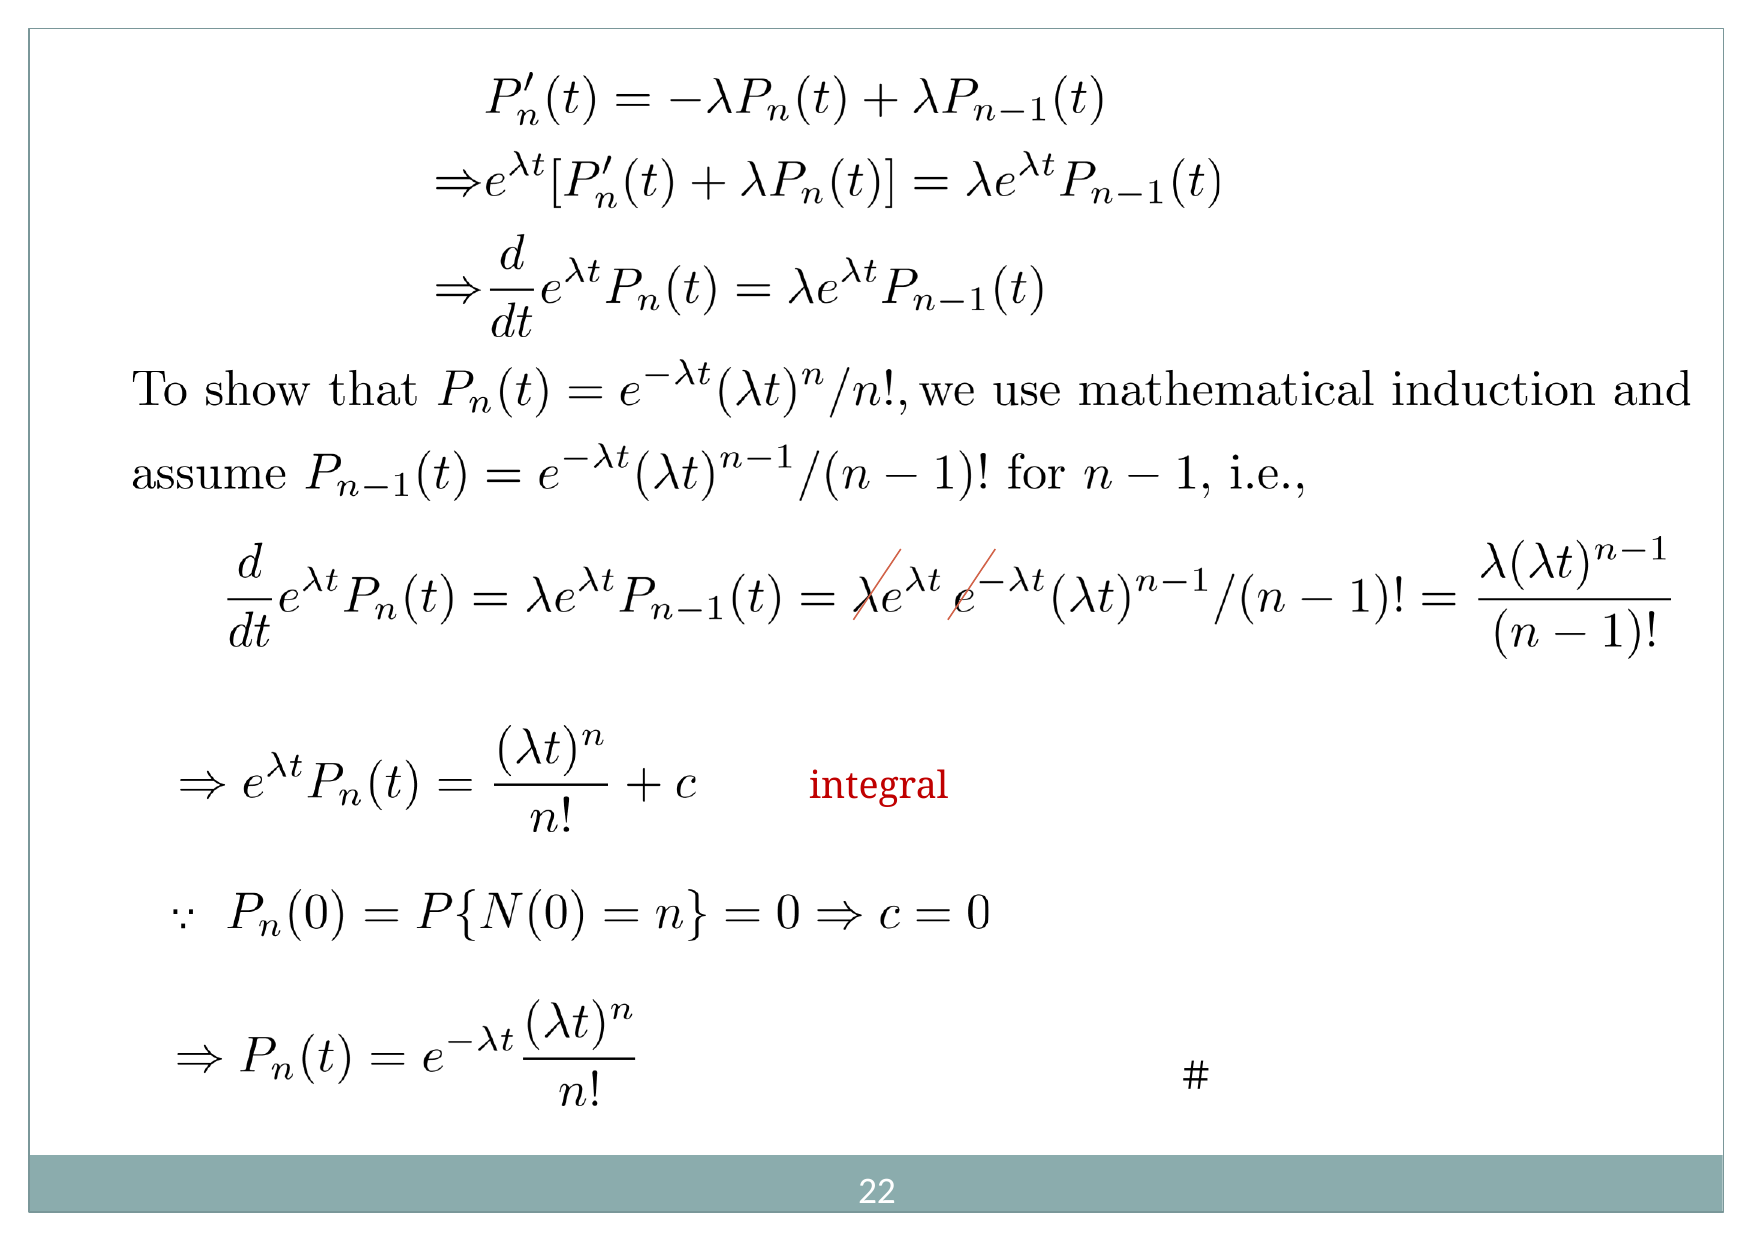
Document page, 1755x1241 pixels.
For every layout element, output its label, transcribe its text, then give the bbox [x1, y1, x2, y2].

text_box [177, 1098, 636, 1106]
slide_number 21 [853, 1165, 901, 1241]
text_box integral ∵ ＃ [169, 761, 1216, 1098]
text_box [132, 359, 1691, 501]
text_box [180, 725, 696, 761]
text_box [436, 72, 1220, 337]
text_box [227, 536, 1671, 659]
